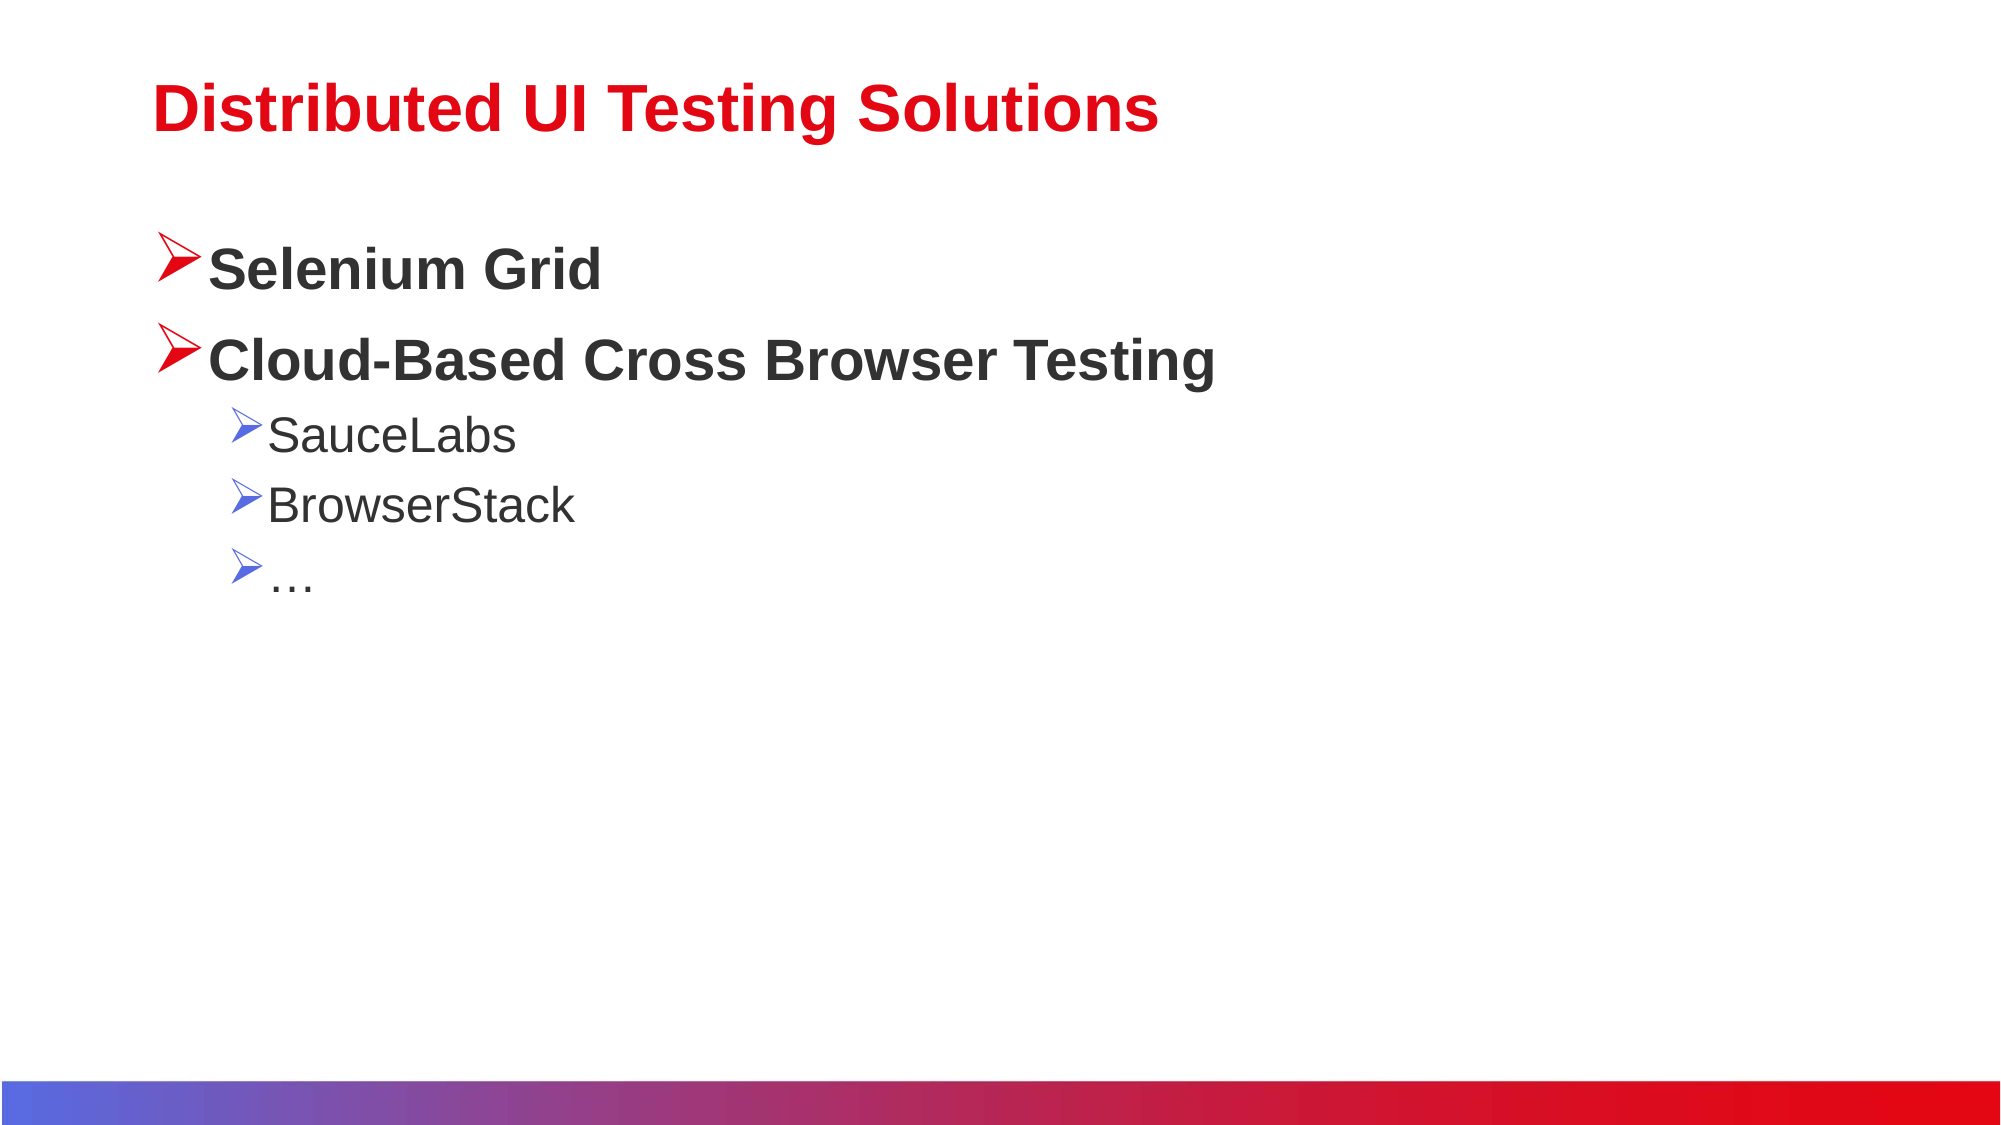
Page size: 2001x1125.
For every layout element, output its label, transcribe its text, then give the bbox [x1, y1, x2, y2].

picture [0, 0, 2001, 1125]
title Distributed UI Testing Solutions [137, 66, 1863, 155]
list Selenium Grid Cloud-Based Cross Browser Testing SauceLabs BrowserStack … [137, 223, 1863, 992]
